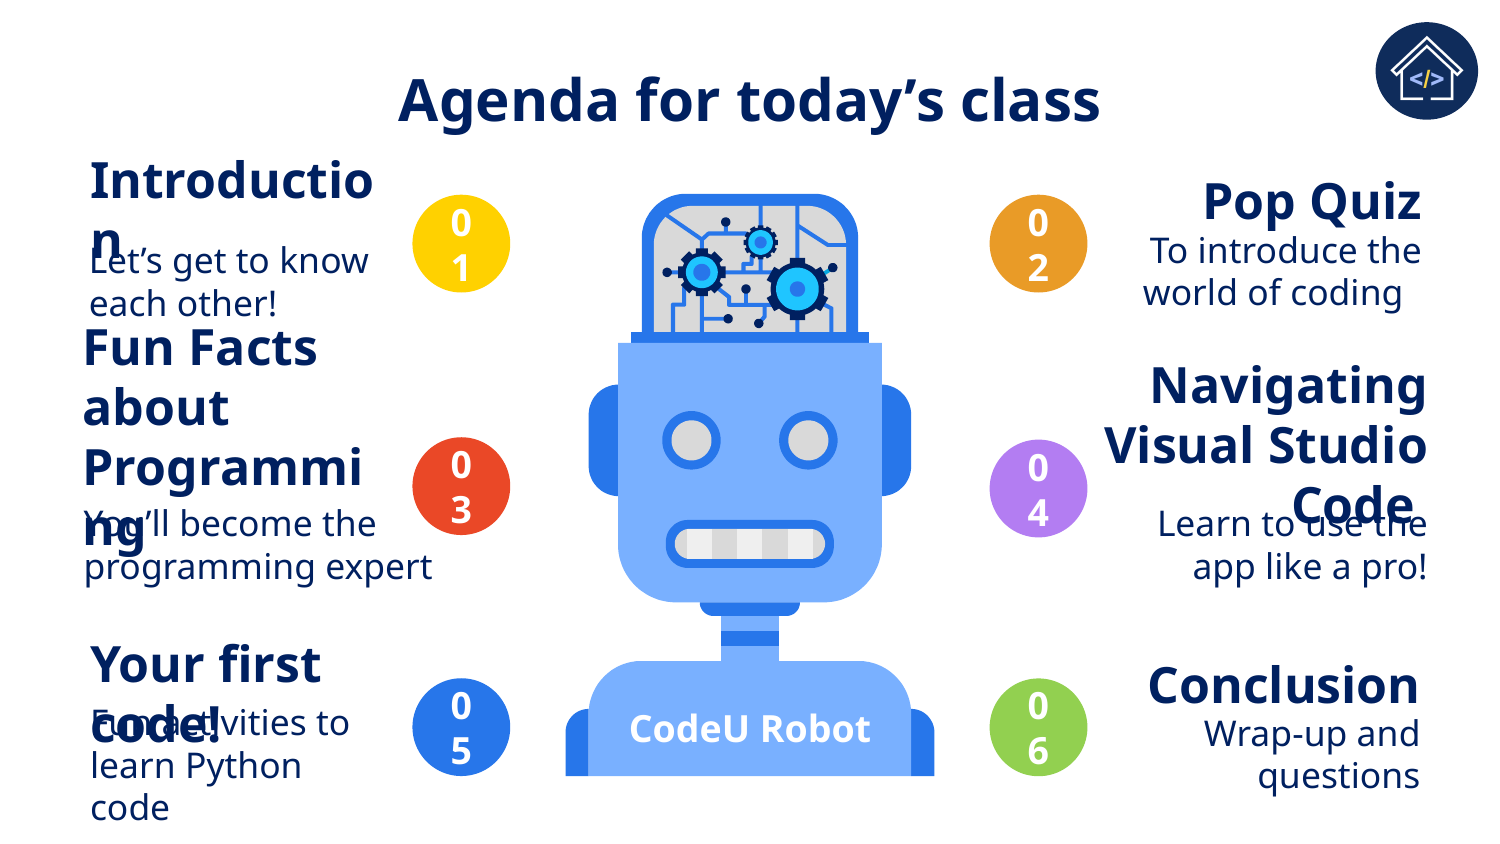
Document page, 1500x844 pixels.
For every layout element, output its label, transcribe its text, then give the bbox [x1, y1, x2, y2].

title Agenda for today’s class [75, 67, 1425, 129]
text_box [989, 656, 1436, 781]
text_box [989, 171, 1438, 298]
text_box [74, 665, 511, 792]
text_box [73, 181, 511, 309]
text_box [989, 415, 1444, 572]
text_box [67, 408, 511, 572]
picture [1375, 22, 1479, 120]
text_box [565, 193, 935, 777]
